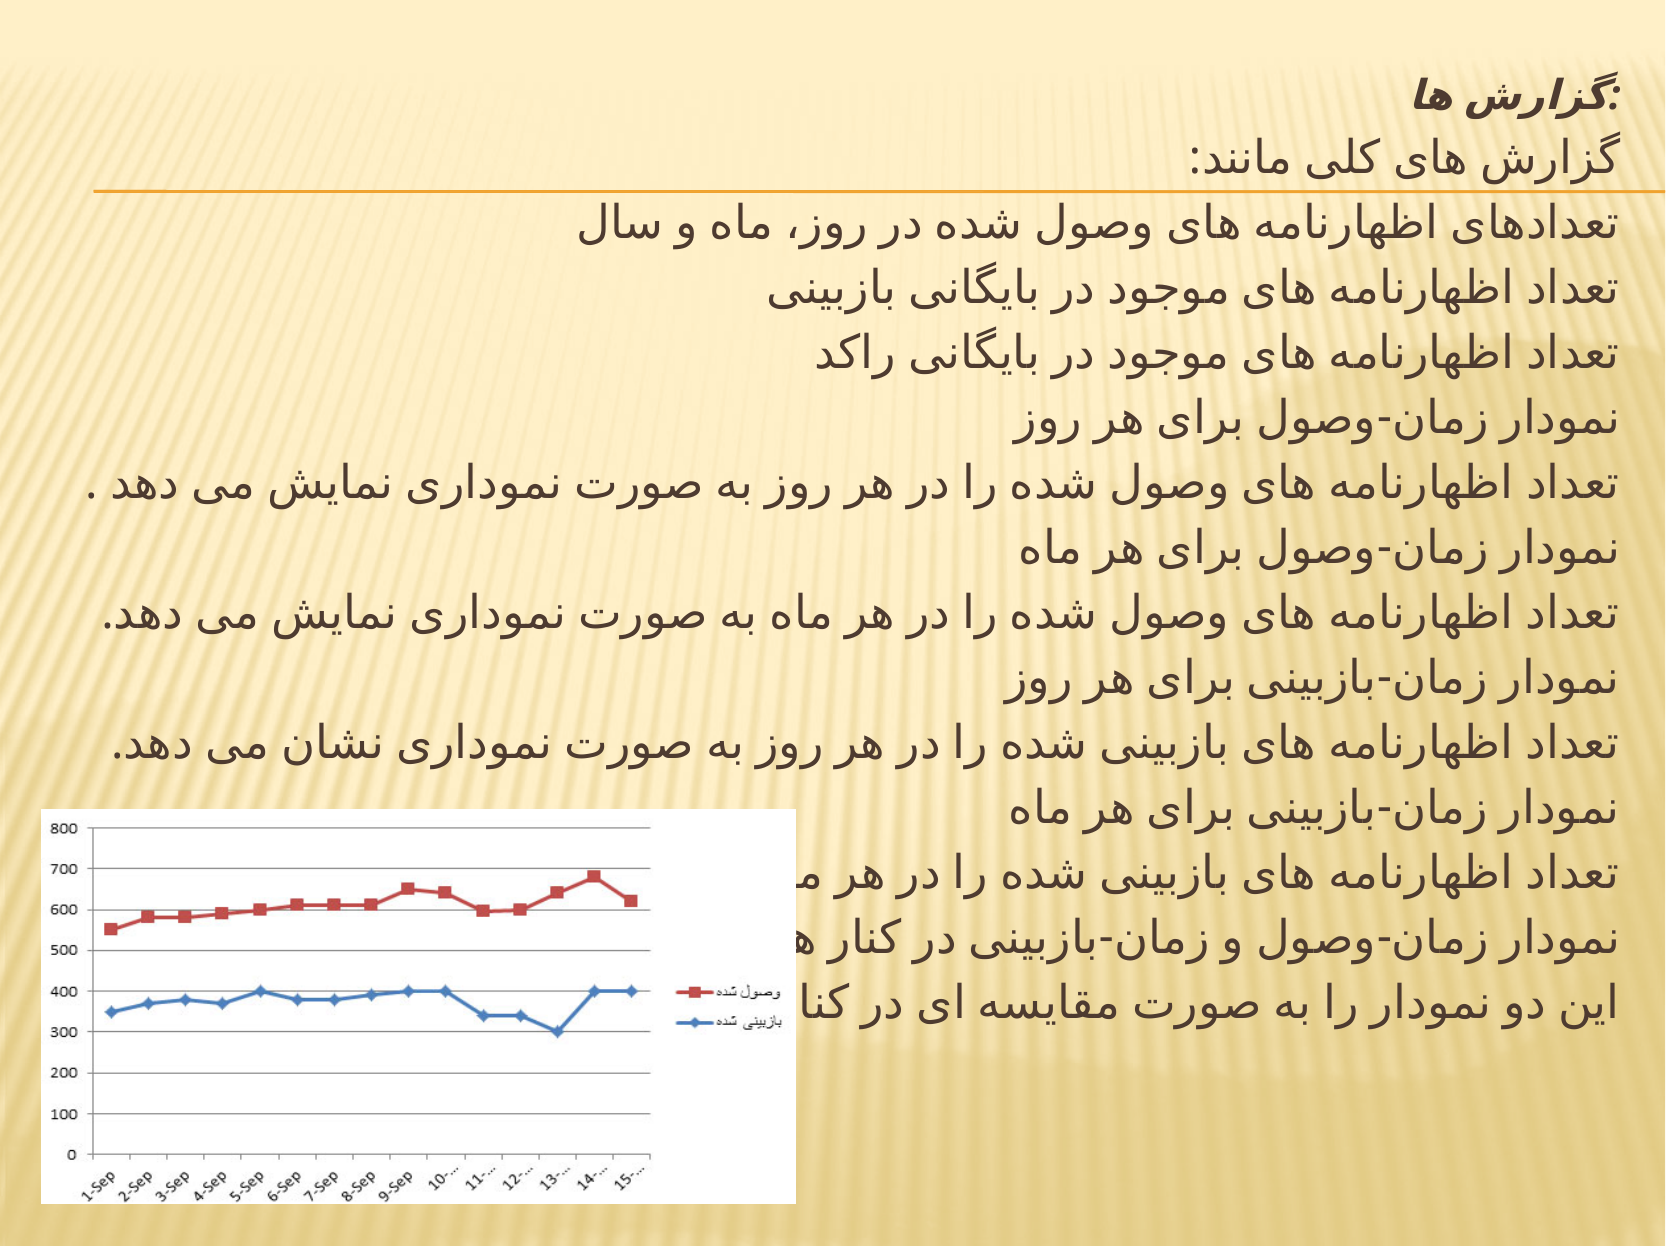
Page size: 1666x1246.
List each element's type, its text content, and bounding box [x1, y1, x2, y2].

list گزارش ها: گزارش های کلی مانند: تعدادهای اظهارنامه های وصول شده در روز، ماه و سال تعداد اظهارنامه های موجود در بایگانی بازبینی تعداد اظهارنامه های موجود در بایگانی راکد نمودار زمان-وصول برای هر روز تعداد اظهارنامه های وصول شده را در هر روز به صورت نموداری نمایش می دهد . نمودار زمان-وصول برای هر ماه تعداد اظهارنامه های وصول شده را در هر ماه به صورت نموداری نمایش می دهد. نمودار زمان-بازبینی برای هر روز تعداد اظهارنامه های بازبینی شده را در هر روز به صورت نموداری نشان می دهد. نمودار زمان-بازبینی برای هر ماه تعداد اظهارنامه های بازبینی شده را در هر ماه به صورت نموداری نشان می دهد. نمودار زمان-وصول و زمان-بازبینی در کنار هم این دو نمودار را به صورت مقایسه ای در کنار هم رسم می کند. [55, 60, 1638, 1104]
picture [40, 809, 796, 1204]
